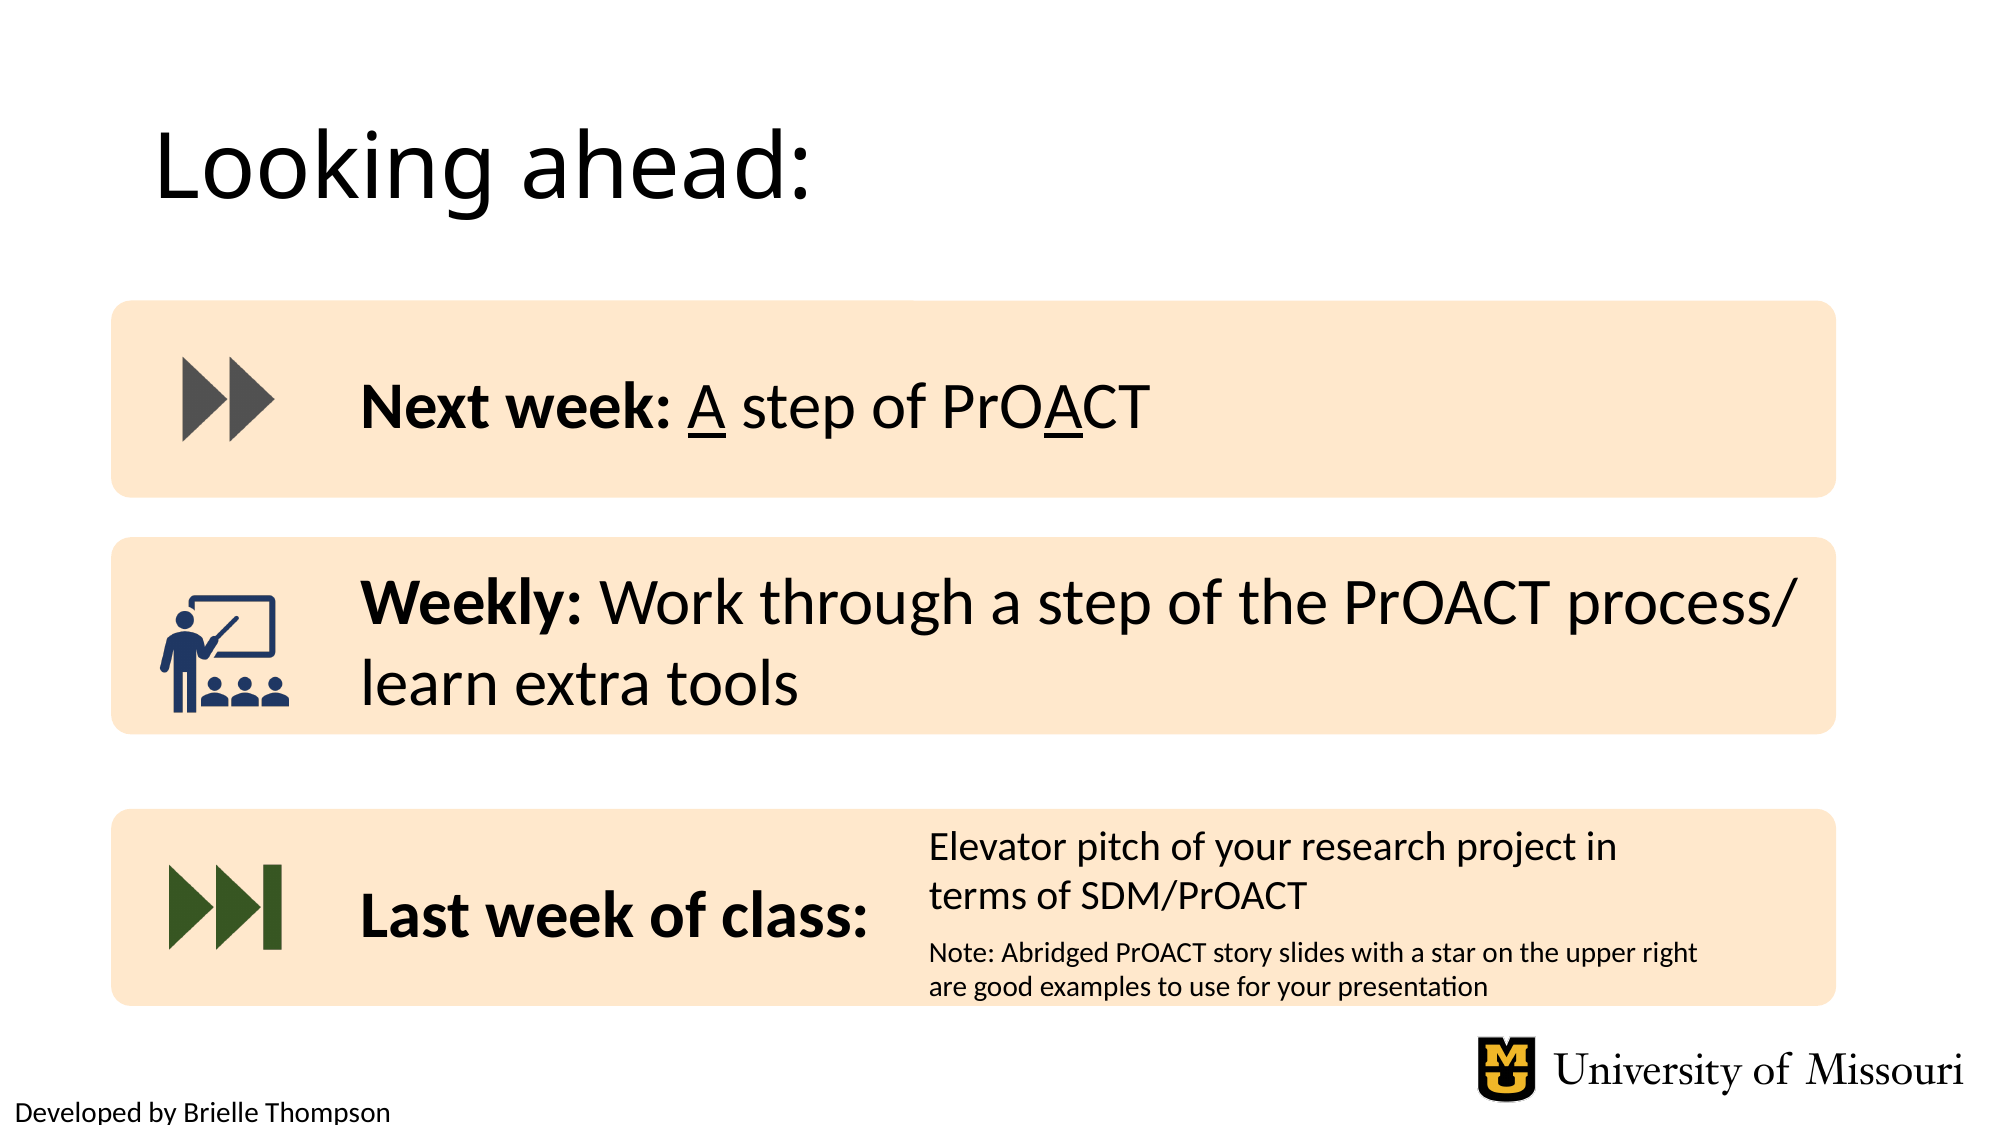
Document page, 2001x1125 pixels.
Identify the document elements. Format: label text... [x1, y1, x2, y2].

title Looking ahead: [137, 59, 1863, 278]
picture [1458, 1017, 1982, 1121]
text_box Developed by Brielle Thompson [0, 1086, 1001, 1125]
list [137, 299, 1863, 1014]
